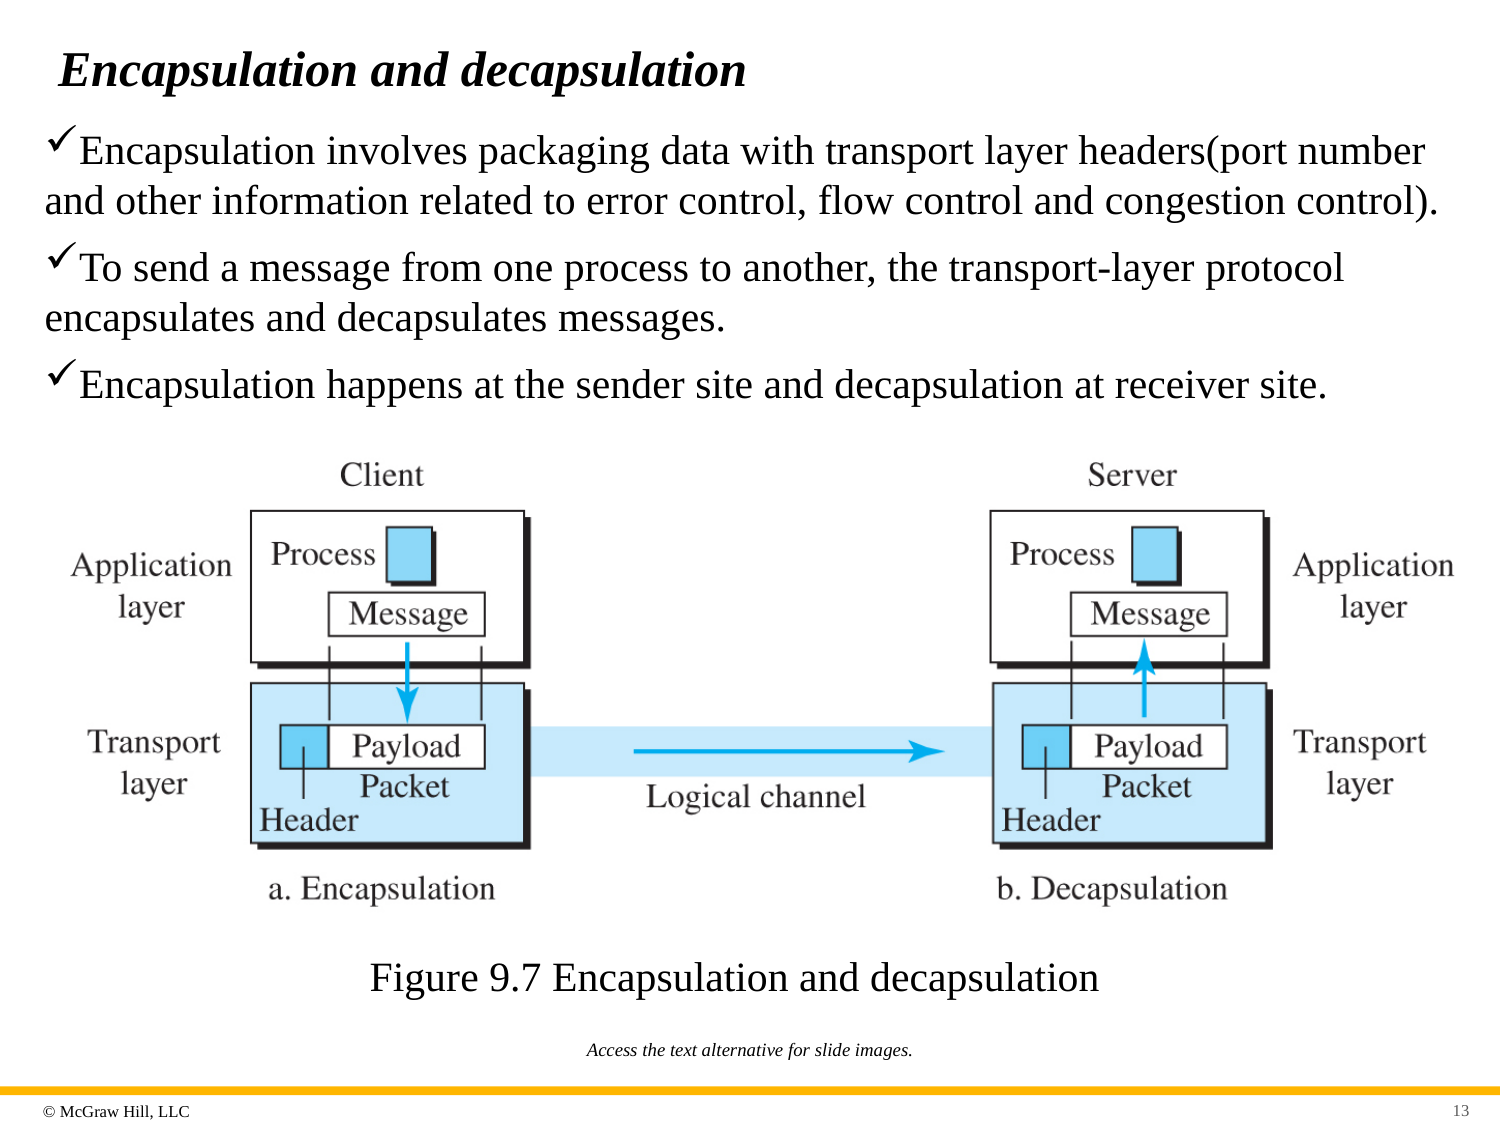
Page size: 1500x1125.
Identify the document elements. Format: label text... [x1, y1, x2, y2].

picture [70, 457, 1455, 914]
slide_number 13 [1418, 1096, 1477, 1123]
text_box Figure 9.7 Encapsulation and decapsulation [354, 942, 1116, 1008]
title Encapsulation and decapsulation [43, 35, 1431, 98]
list Encapsulation involves packaging data with transport layer headers(port number and other information related to error control, flow control and congestion control). To send a message from one process to another, the transport-layer protocol encapsulates and decapsulates messages. Encapsulation happens at the sender site and decapsulation at receiver site. [29, 115, 1474, 437]
list Access the text alternative for slide images. [525, 1033, 975, 1066]
